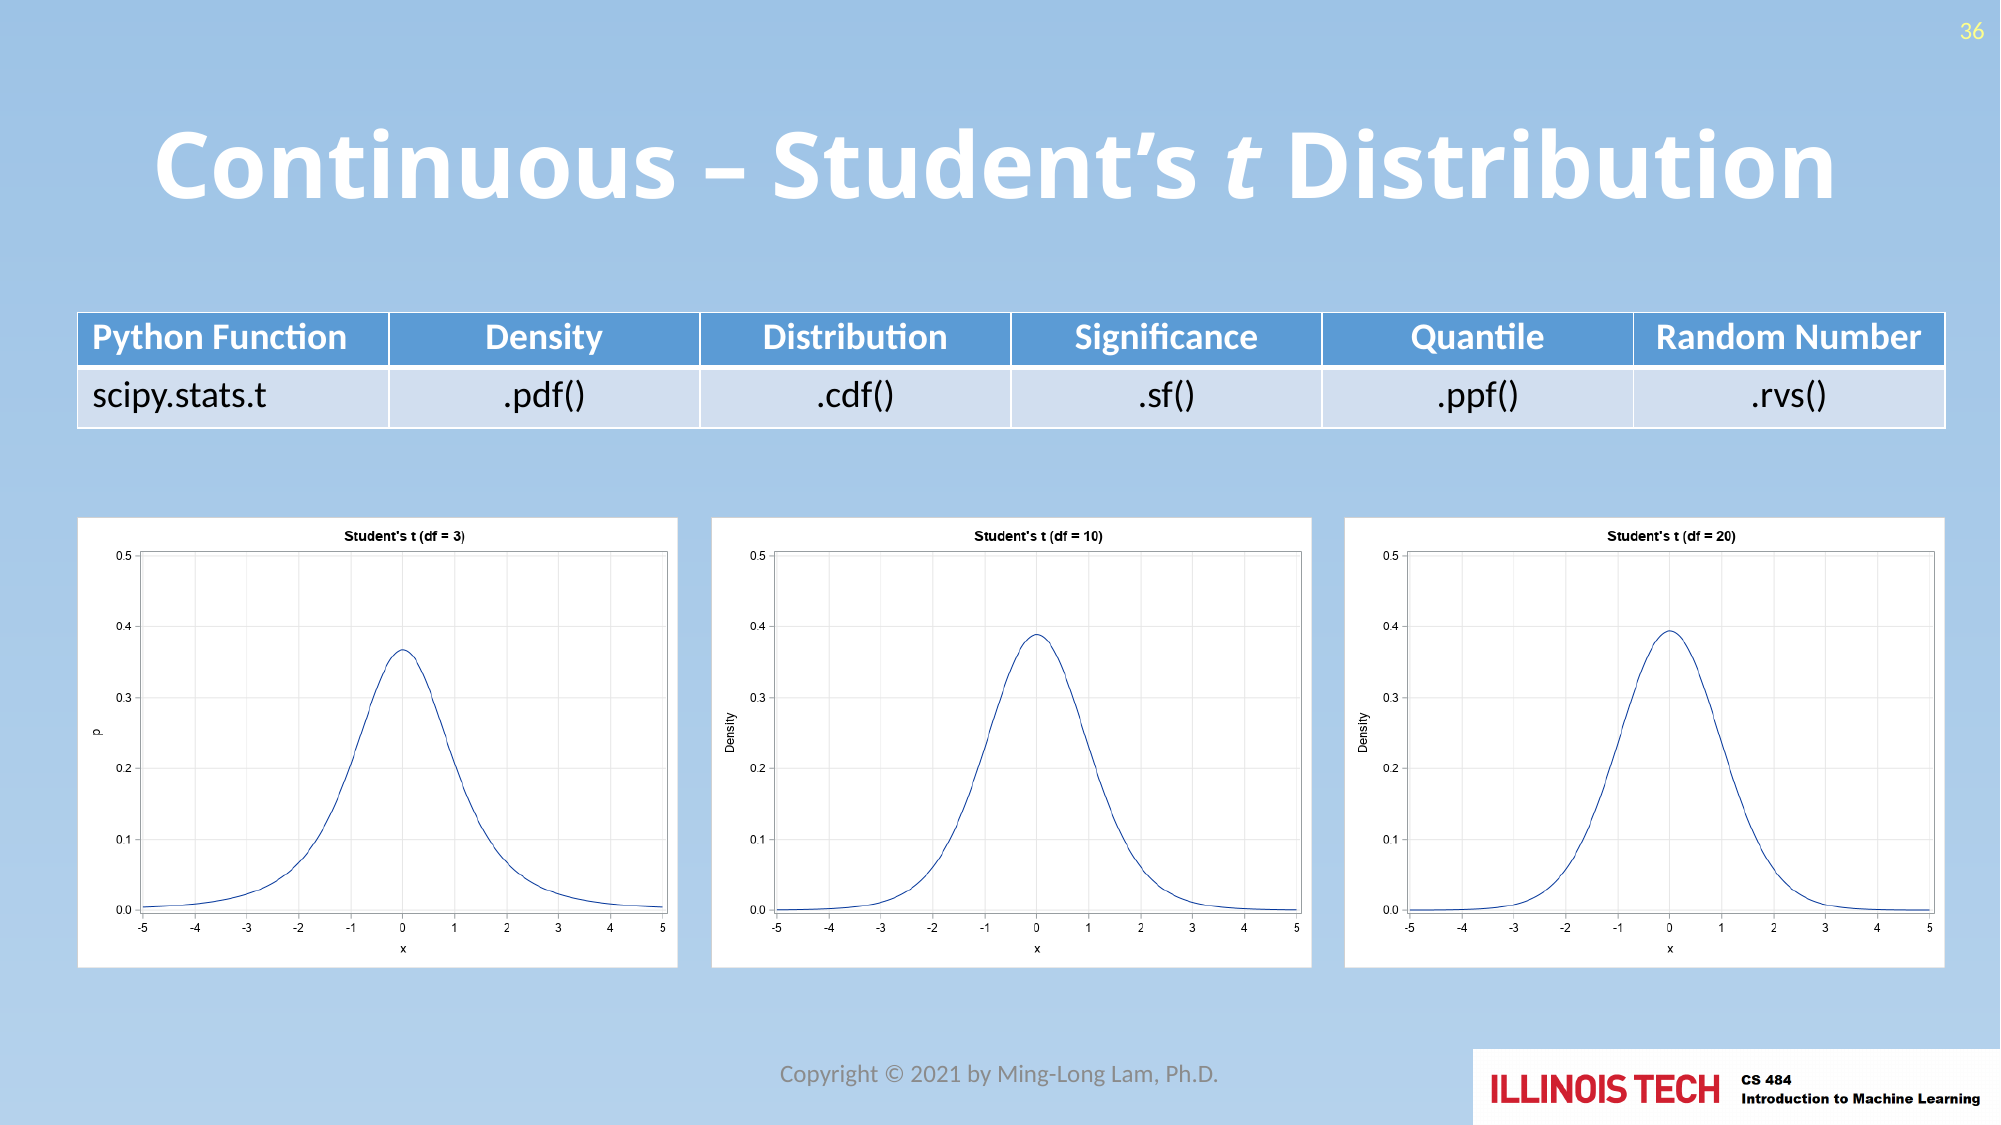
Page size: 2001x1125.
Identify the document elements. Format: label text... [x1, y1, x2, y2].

picture [1473, 1049, 2000, 1125]
table_cell .ppf() [1323, 370, 1633, 427]
title Continuous – Student’s t Distribution [137, 59, 1863, 278]
table_header Python Function [78, 313, 388, 365]
table_cell .cdf() [701, 370, 1010, 427]
slide_number 36 [1550, 0, 2000, 60]
table_header Significance [1012, 313, 1321, 365]
picture [1344, 517, 1945, 968]
table_header Quantile [1323, 313, 1633, 365]
table_header Density [390, 313, 699, 365]
table_header Random Number [1634, 313, 1944, 365]
footer Copyright © 2021 by Ming-Long Lam, Ph.D. [662, 1042, 1338, 1103]
picture [711, 517, 1312, 968]
table_cell scipy.stats.t [78, 370, 388, 427]
table_header Distribution [701, 313, 1010, 365]
picture [77, 517, 678, 968]
table_cell .sf() [1012, 370, 1321, 427]
table_cell .pdf() [390, 370, 699, 427]
table_cell .rvs() [1634, 370, 1944, 427]
